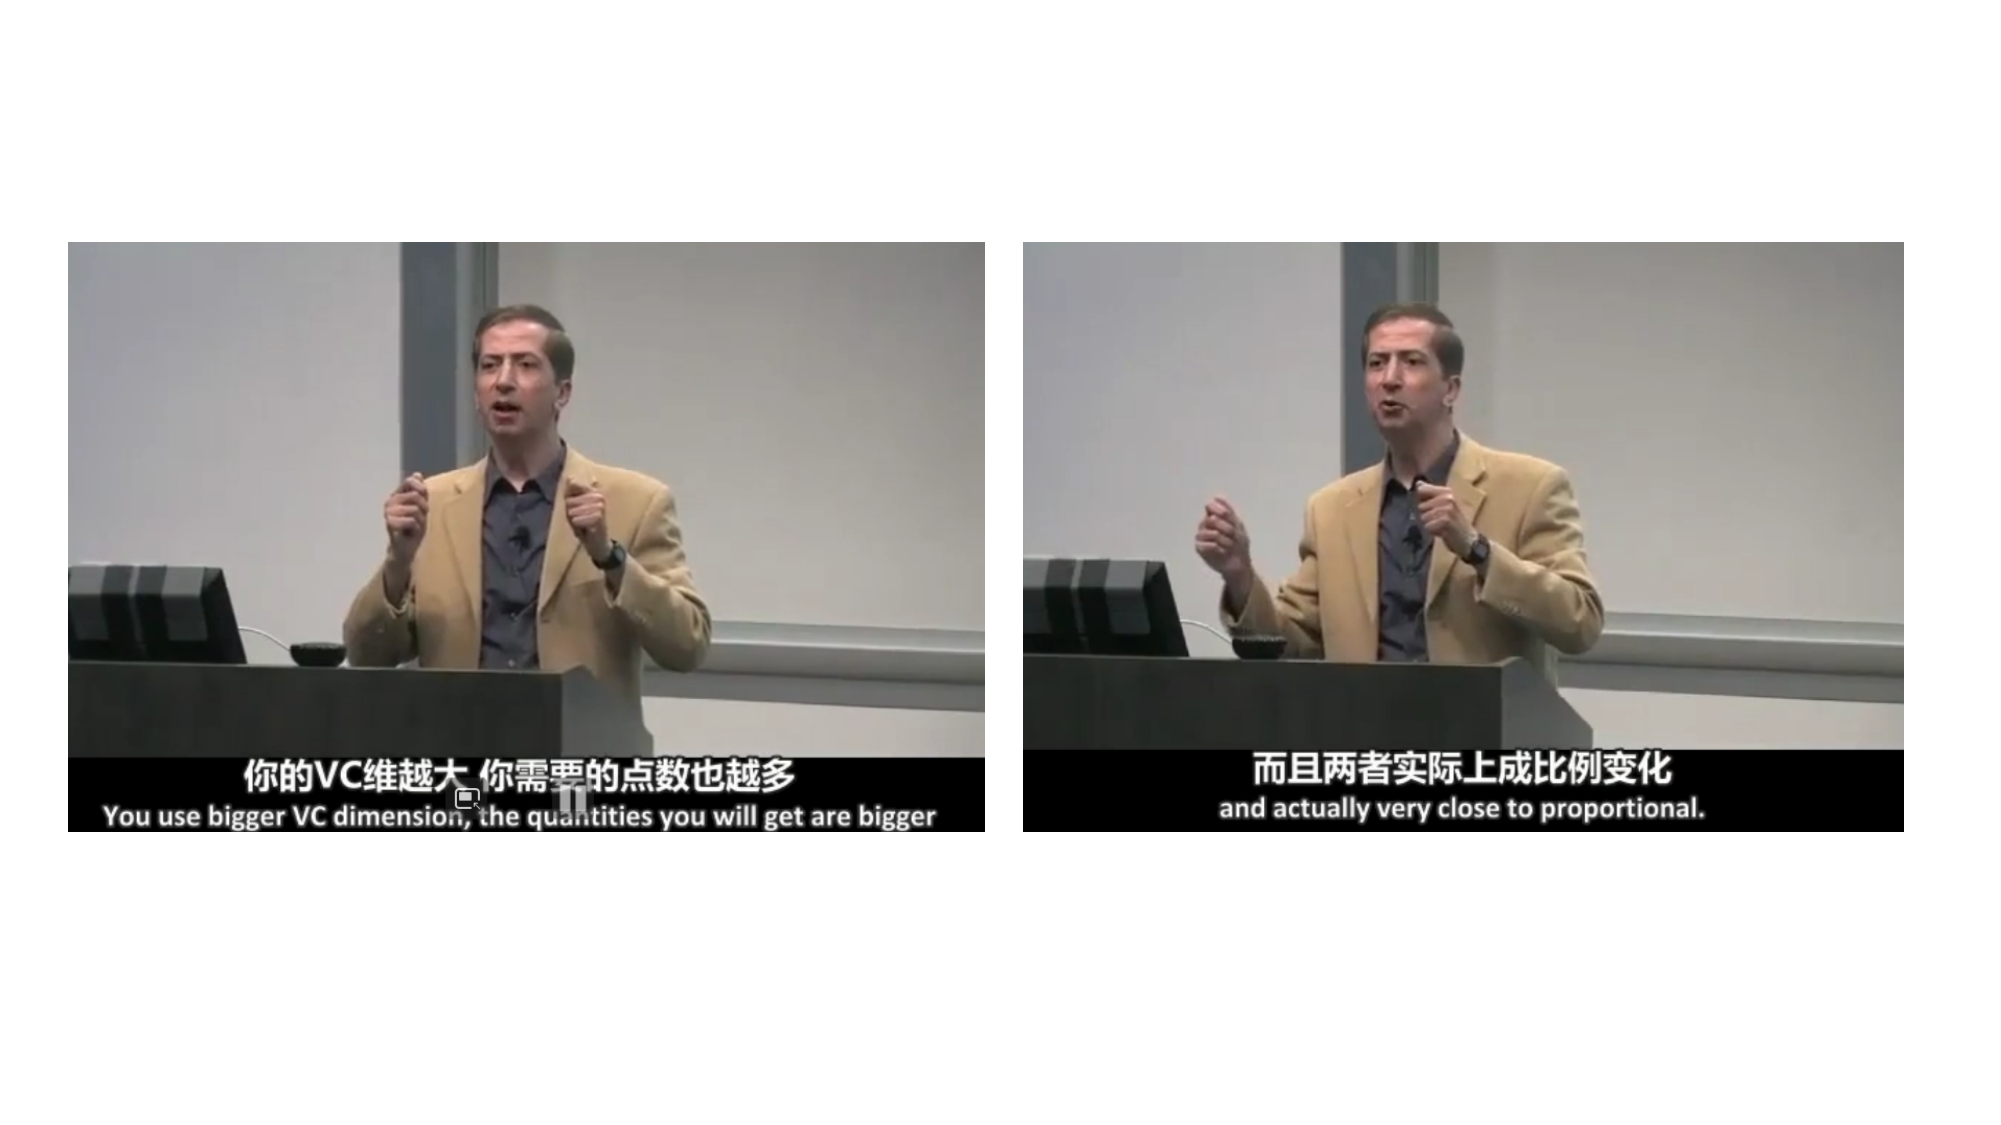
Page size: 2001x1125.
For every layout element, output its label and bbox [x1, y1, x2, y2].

picture [68, 242, 985, 832]
picture [1023, 242, 1904, 832]
